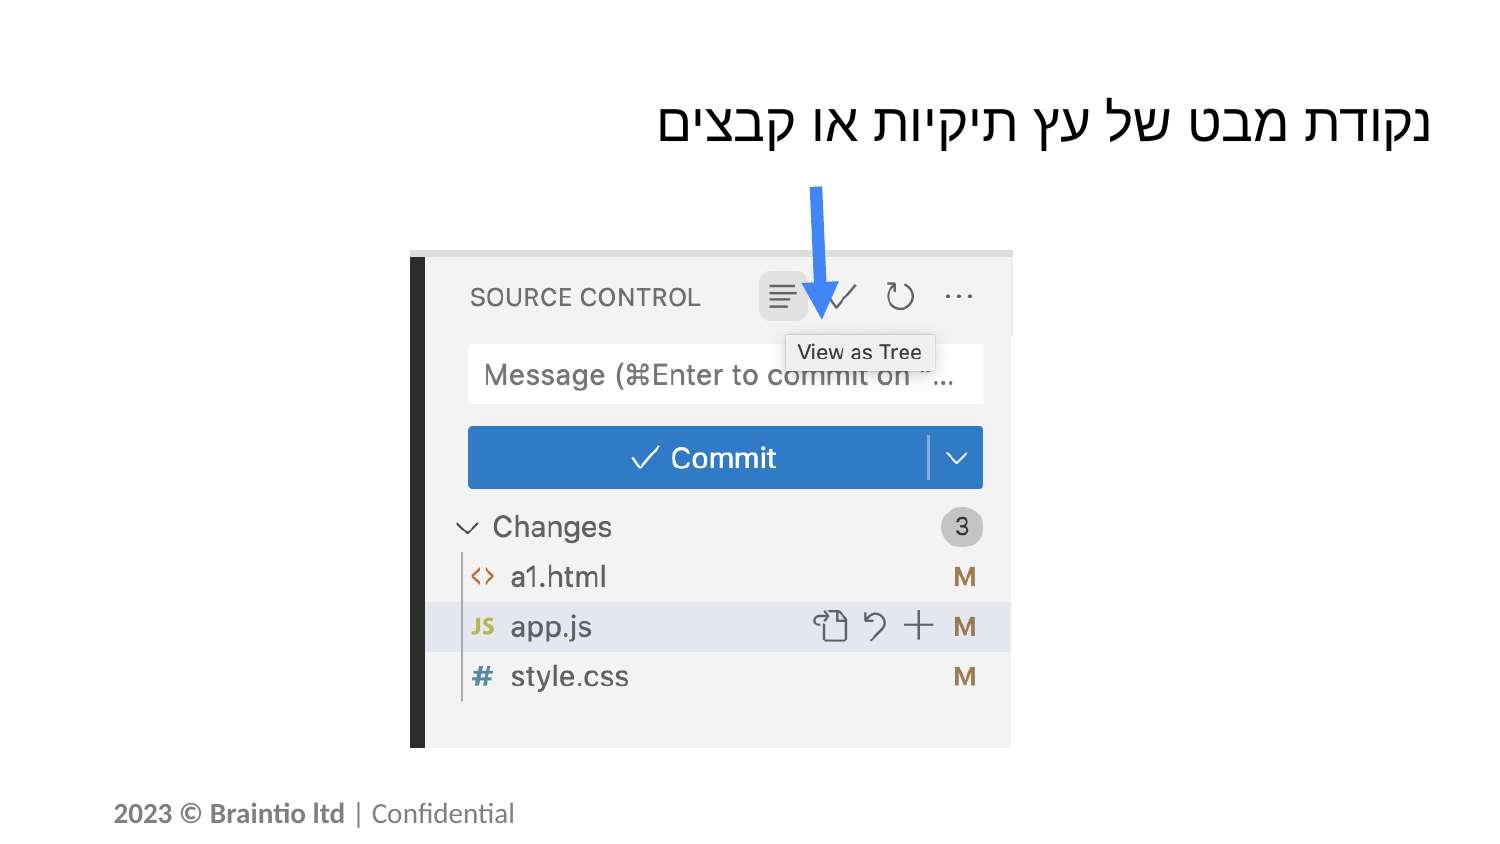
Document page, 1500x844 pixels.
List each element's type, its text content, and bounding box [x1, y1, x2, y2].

picture [410, 249, 1013, 748]
title נקודת מבט של עץ תיקיות או קבצים [51, 72, 1449, 167]
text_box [815, 186, 823, 320]
